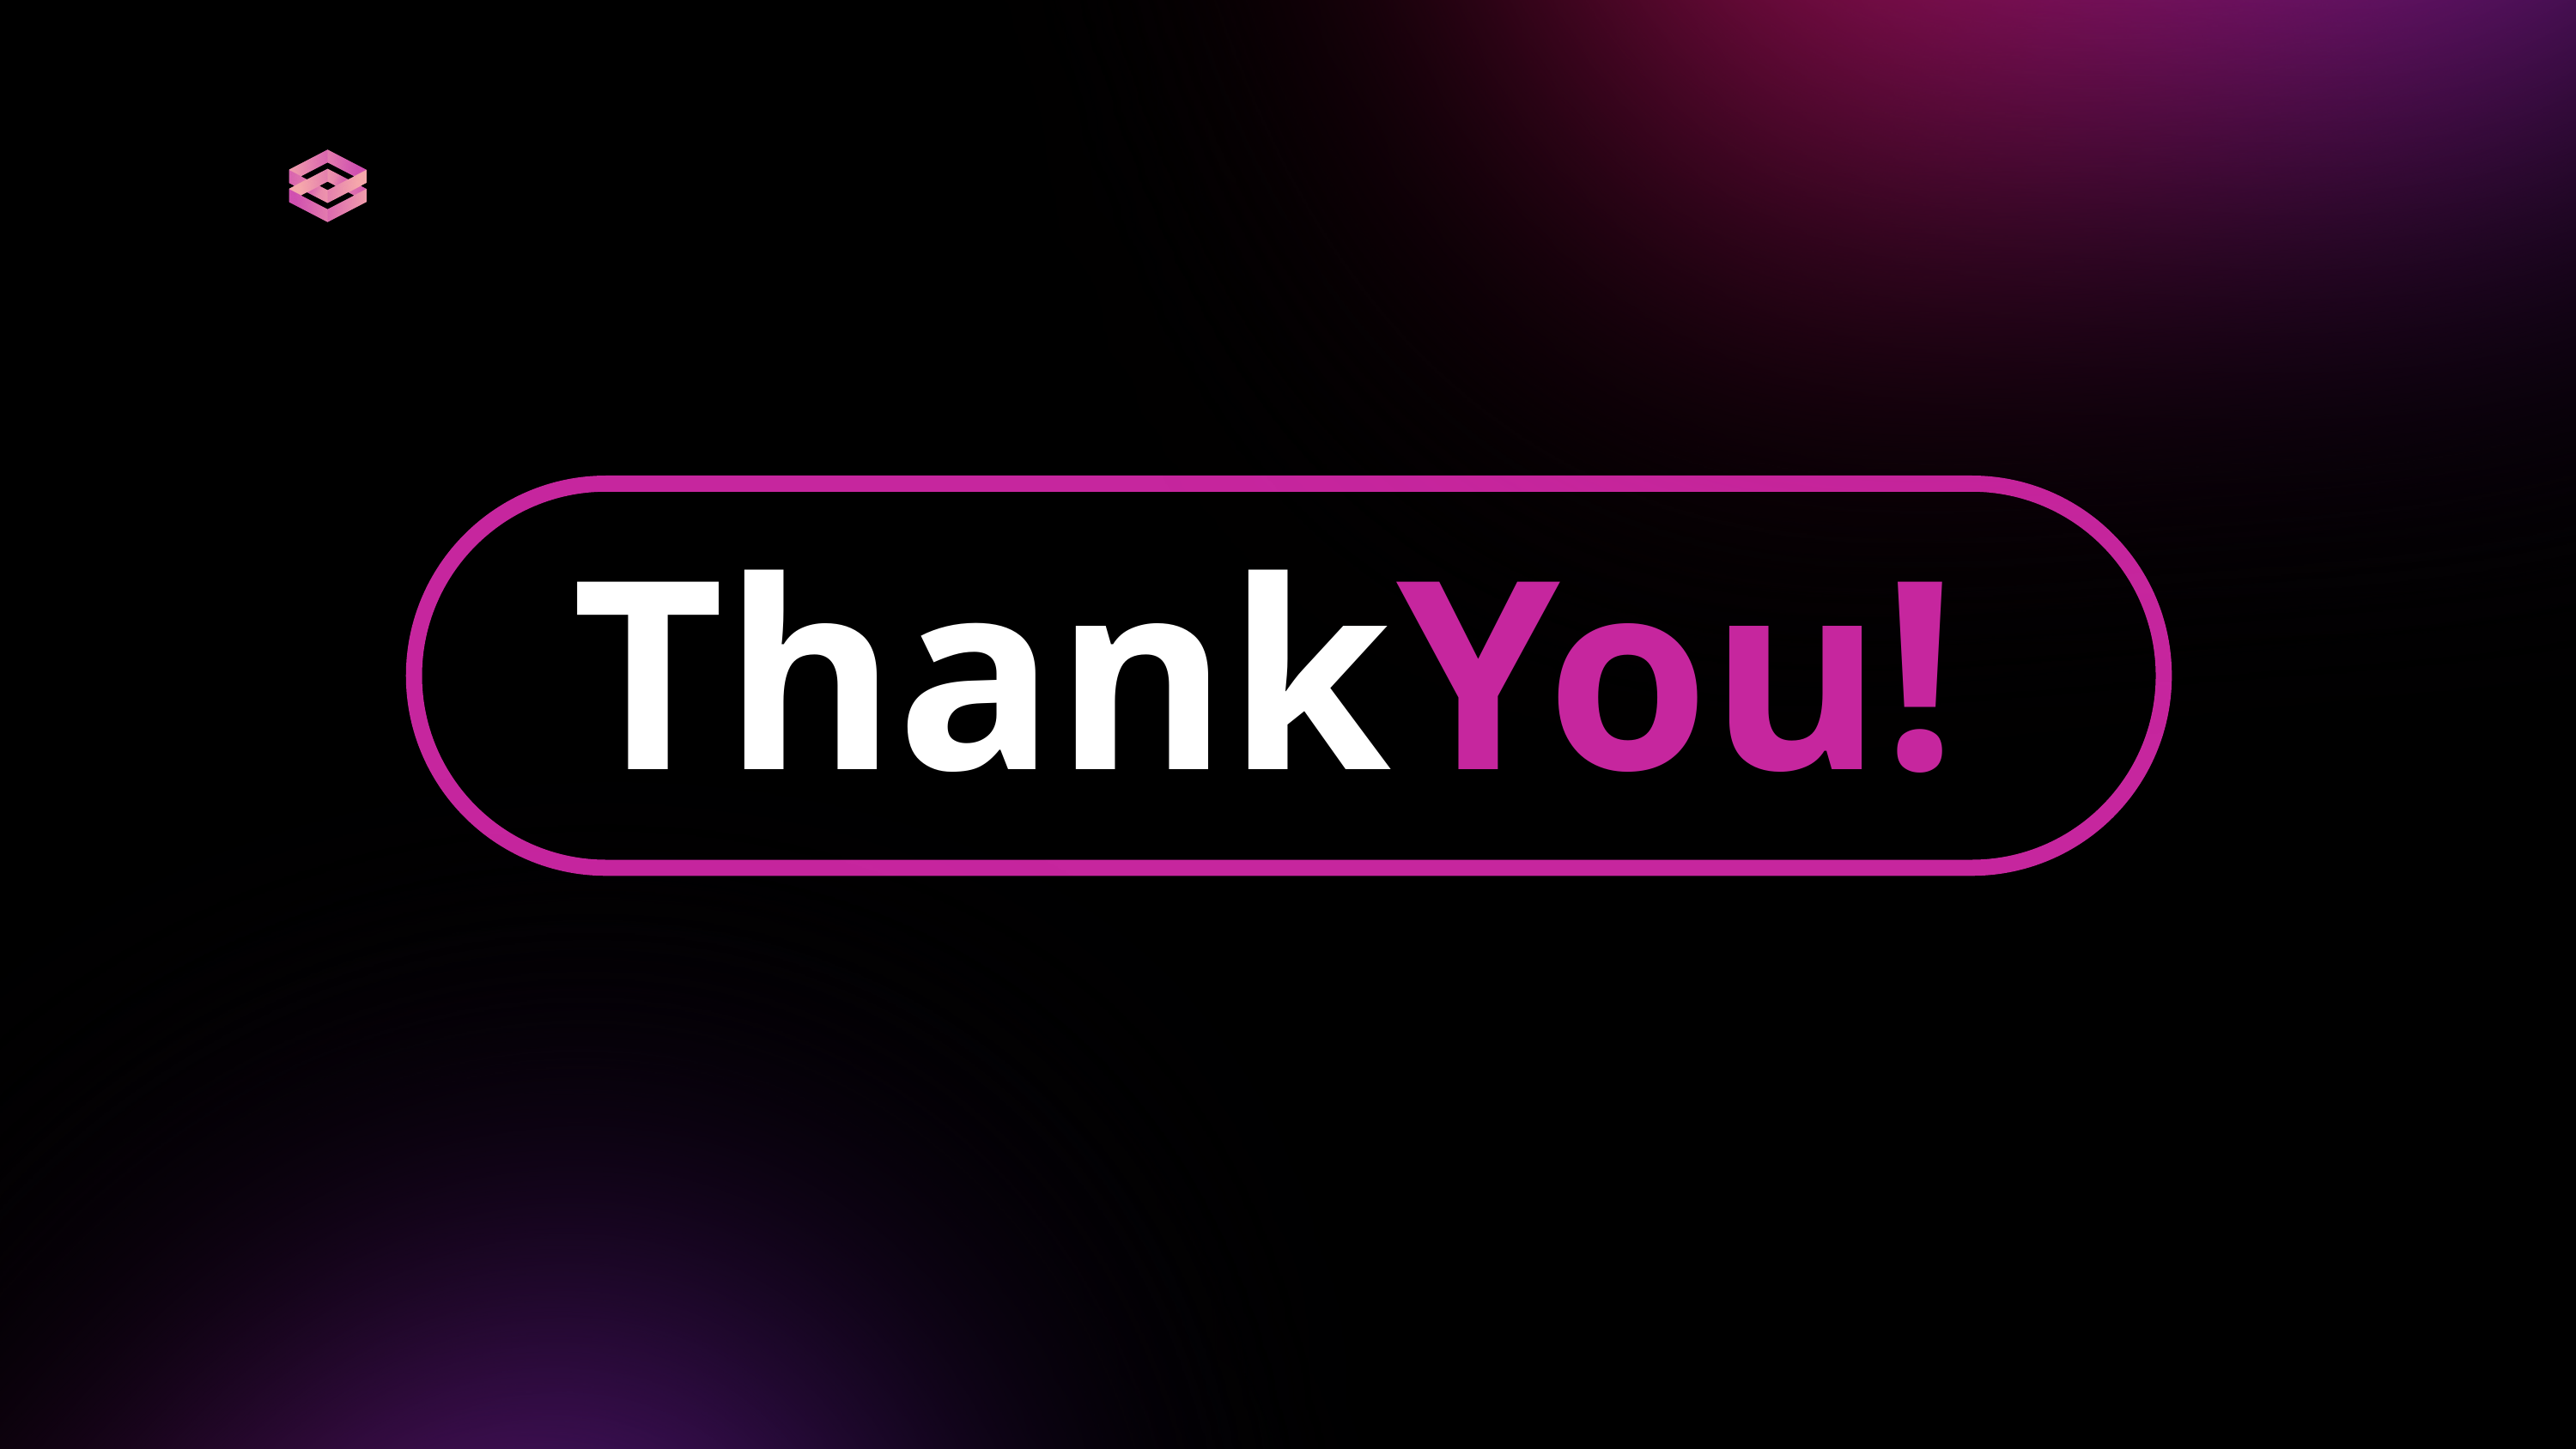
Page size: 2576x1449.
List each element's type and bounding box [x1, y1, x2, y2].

text_box [289, 149, 367, 223]
text_box [919, 0, 2576, 765]
text_box [0, 764, 1383, 1449]
text_box [413, 483, 2165, 869]
